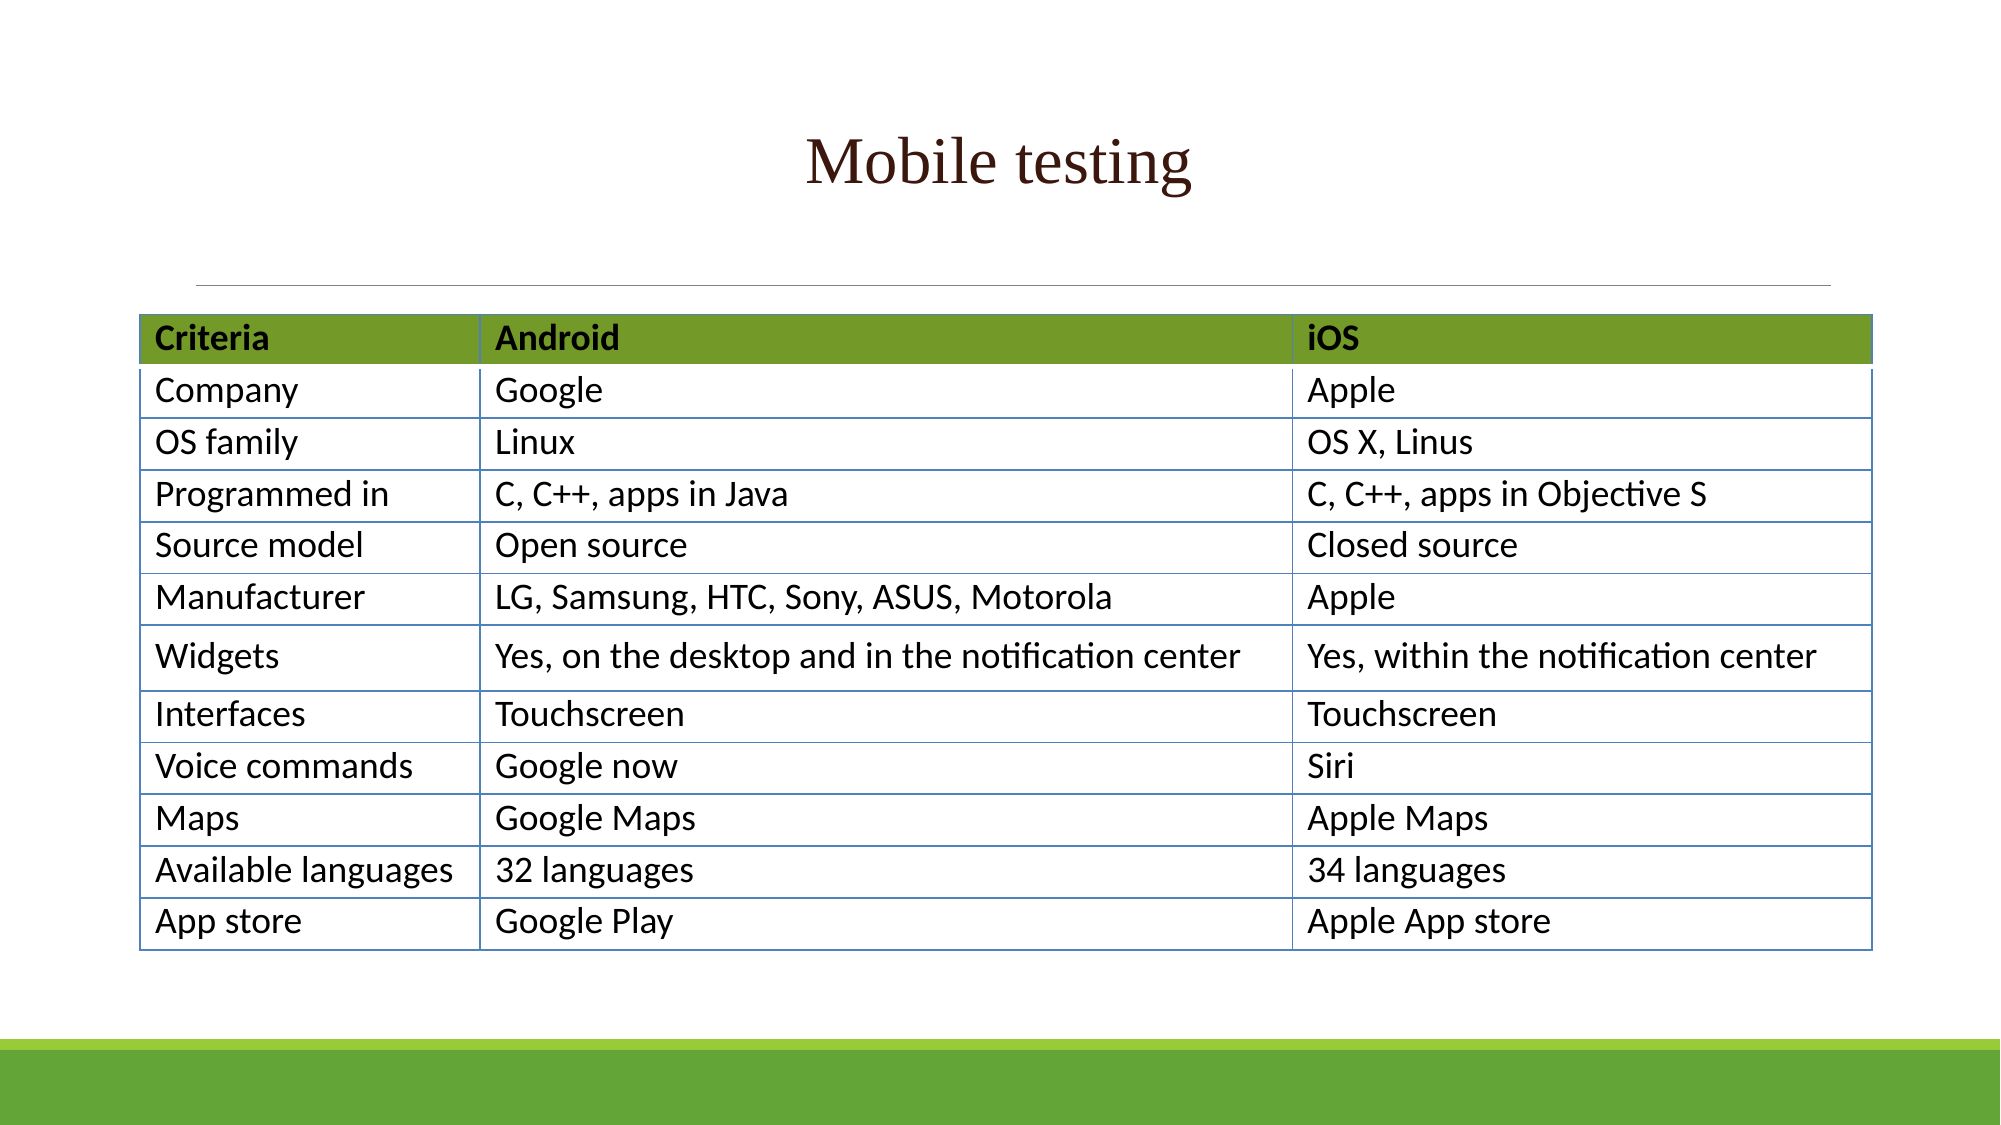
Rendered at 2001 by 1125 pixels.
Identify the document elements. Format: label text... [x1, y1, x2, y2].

table_cell Source model [141, 523, 479, 573]
table_cell Apple App store [1293, 899, 1871, 949]
table_cell Maps [141, 795, 479, 845]
table_cell Manufacturer [141, 574, 479, 624]
table_cell C, C++, apps in Objective S [1293, 471, 1871, 521]
table_cell 34 languages [1293, 847, 1871, 897]
table_header iOS [1293, 315, 1871, 364]
table_cell Open source [481, 523, 1292, 573]
table_cell Touchscreen [1293, 692, 1871, 742]
table_cell Widgets [141, 626, 479, 690]
table_cell Apple [1293, 369, 1871, 417]
table_cell App store [141, 899, 479, 949]
table_cell Google Maps [481, 795, 1292, 845]
table_cell Programmed in [141, 471, 479, 521]
table_cell Apple [1293, 574, 1871, 624]
table_cell LG, Samsung, HTC, Sony, ASUS, Motorola [481, 574, 1292, 624]
table_cell Linux [481, 419, 1292, 469]
table_cell Touchscreen [481, 692, 1292, 742]
table_cell Yes, within the notification center [1293, 626, 1871, 690]
table_cell OS family [141, 419, 479, 469]
table_header Android [481, 315, 1292, 364]
table_cell Available languages [141, 847, 479, 897]
text_box Mobile testing [640, 109, 1359, 205]
table_cell Company [141, 369, 479, 417]
table_cell Google Play [481, 899, 1292, 949]
table_header Criteria [141, 315, 479, 364]
table_cell Apple Maps [1293, 795, 1871, 845]
table_cell Interfaces [141, 692, 479, 742]
table_cell Google [481, 369, 1292, 417]
table_cell C, C++, apps in Java [481, 471, 1292, 521]
table_cell Google now [481, 743, 1292, 793]
table_cell Voice commands [141, 743, 479, 793]
table_cell Yes, on the desktop and in the notification center [481, 626, 1292, 690]
table_cell Siri [1293, 743, 1871, 793]
table_cell OS X, Linus [1293, 419, 1871, 469]
table_cell Closed source [1293, 523, 1871, 573]
table_cell 32 languages [481, 847, 1292, 897]
